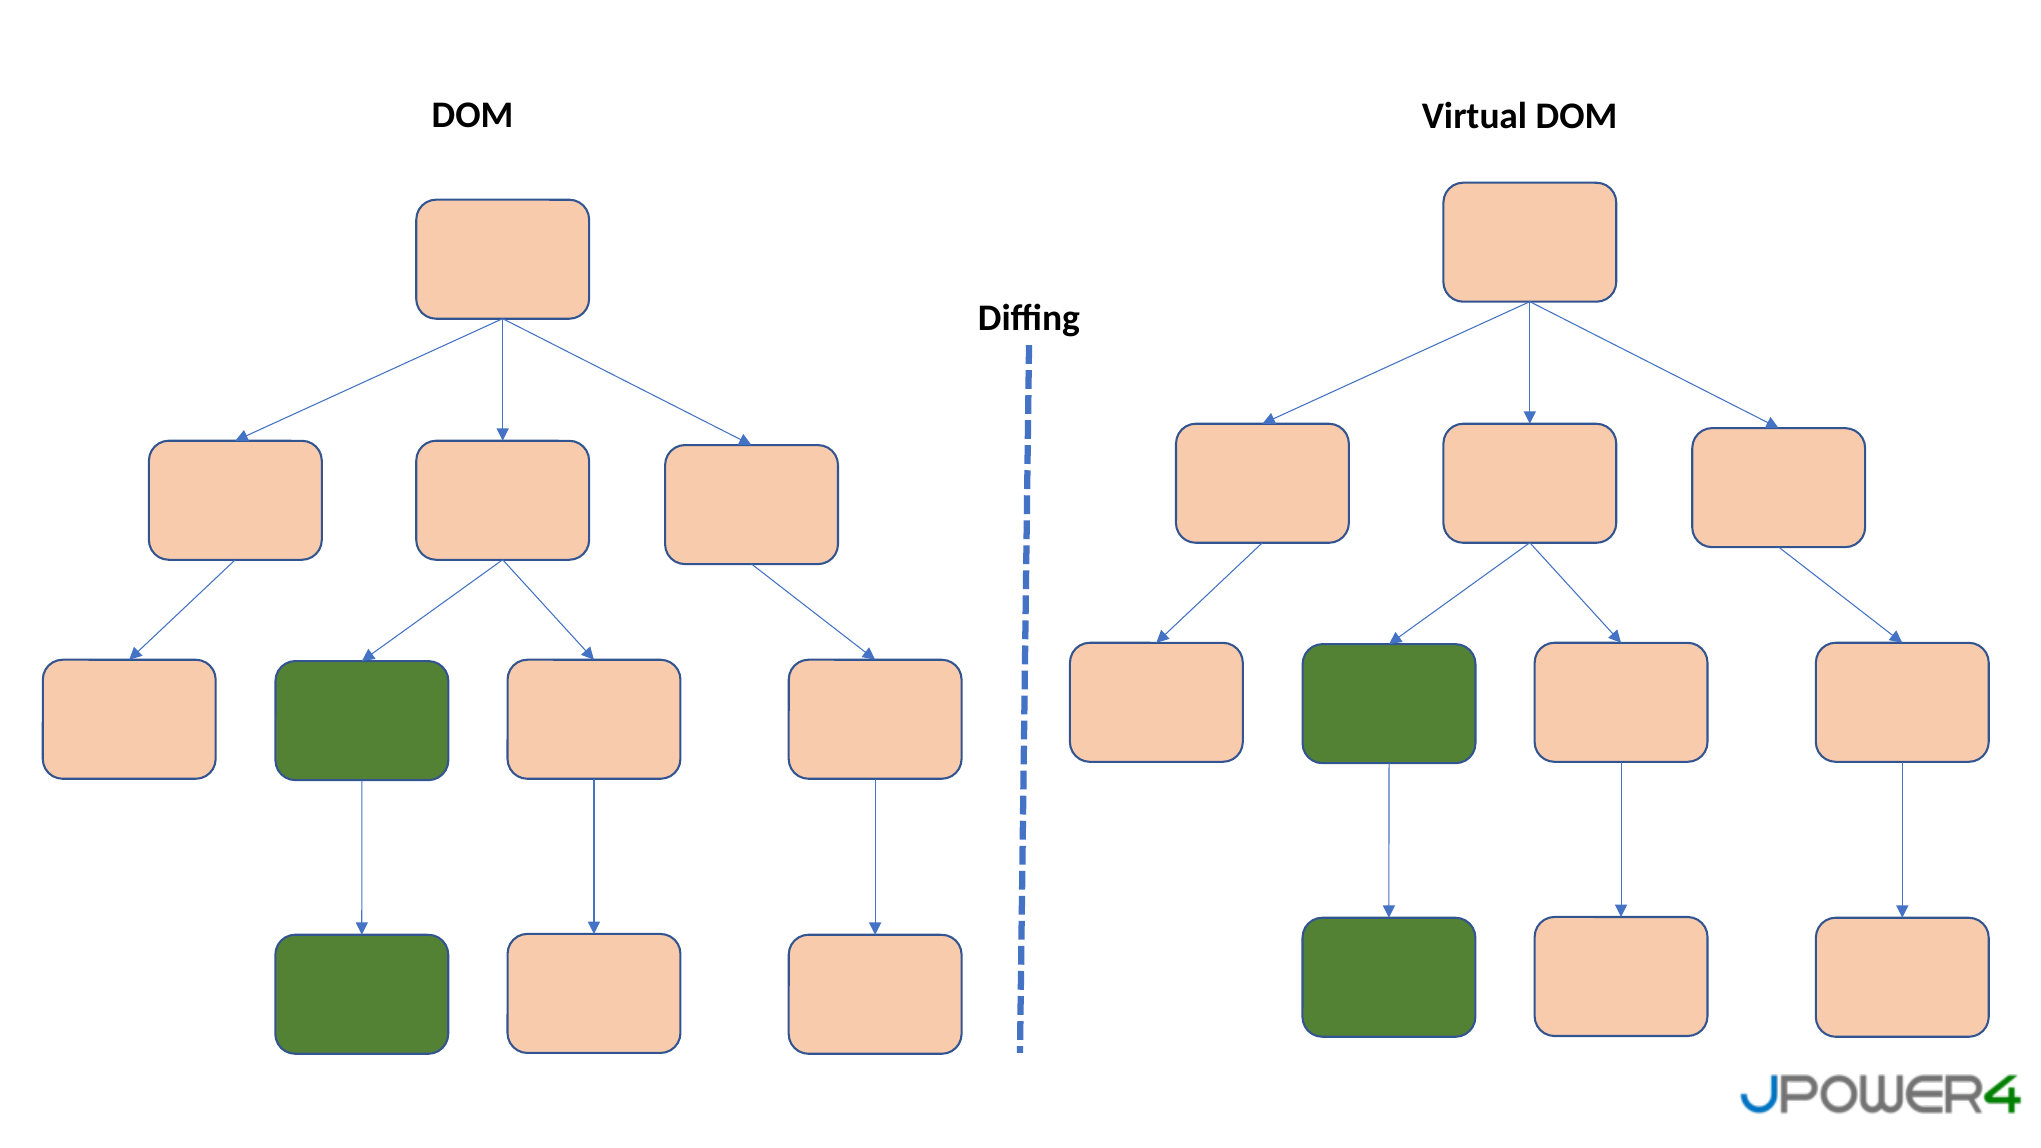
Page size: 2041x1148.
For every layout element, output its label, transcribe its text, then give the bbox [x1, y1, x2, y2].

text_box Virtual DOM [1407, 83, 1633, 144]
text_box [1019, 345, 1029, 1053]
text_box Diffing [963, 285, 1069, 346]
picture [1735, 1073, 2026, 1119]
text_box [1069, 182, 1989, 1037]
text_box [42, 199, 962, 1054]
text_box DOM [416, 83, 529, 143]
